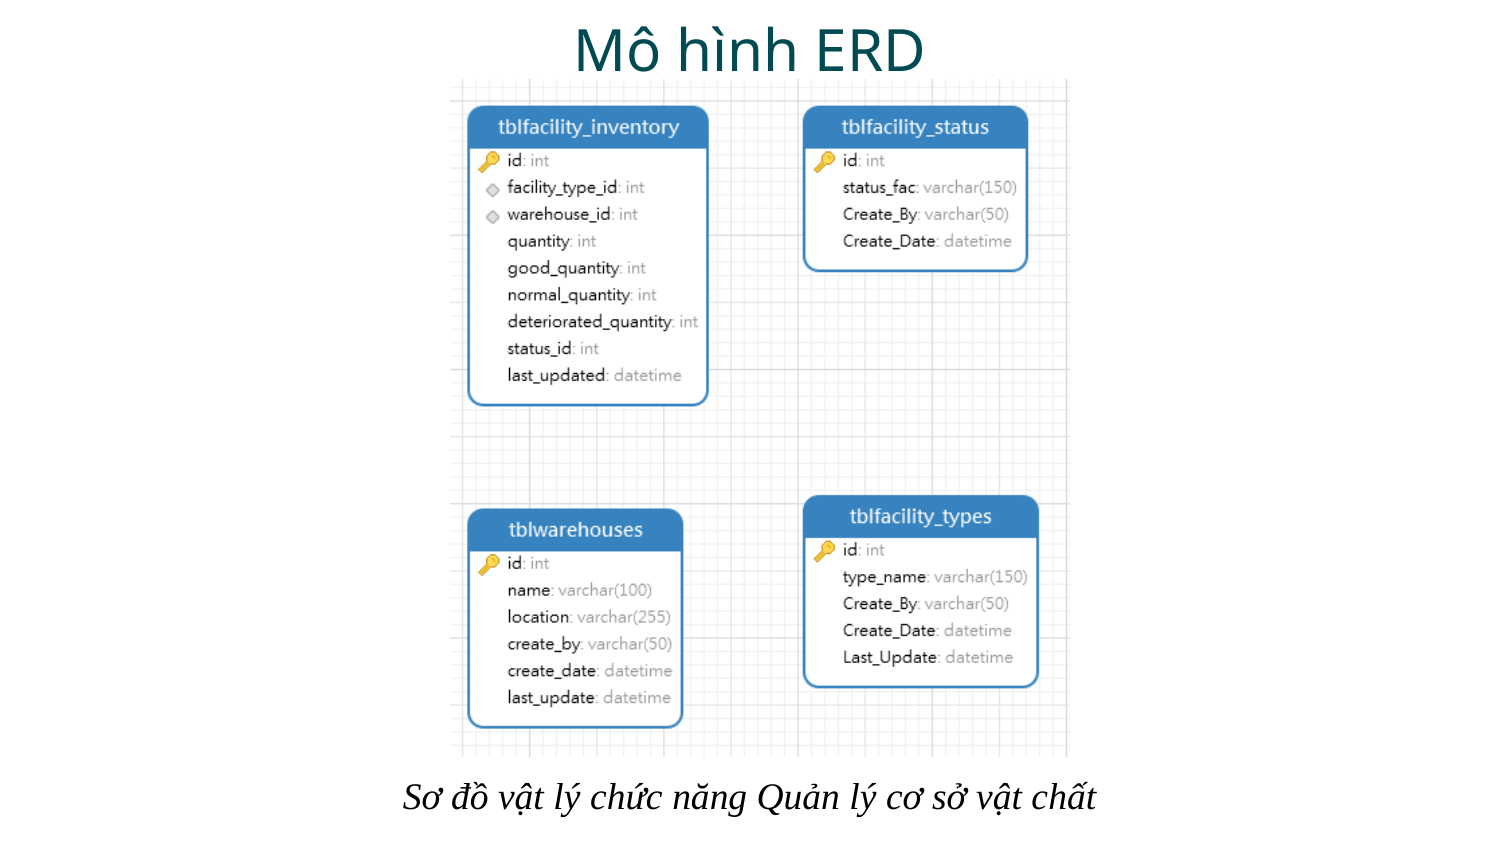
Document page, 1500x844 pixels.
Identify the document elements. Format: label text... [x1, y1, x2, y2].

text_box Mô hình ERD [116, 8, 1384, 88]
text_box Sơ đồ vật lý chức năng Quản lý cơ sở vật chất [0, 764, 1500, 844]
picture [449, 78, 1070, 757]
